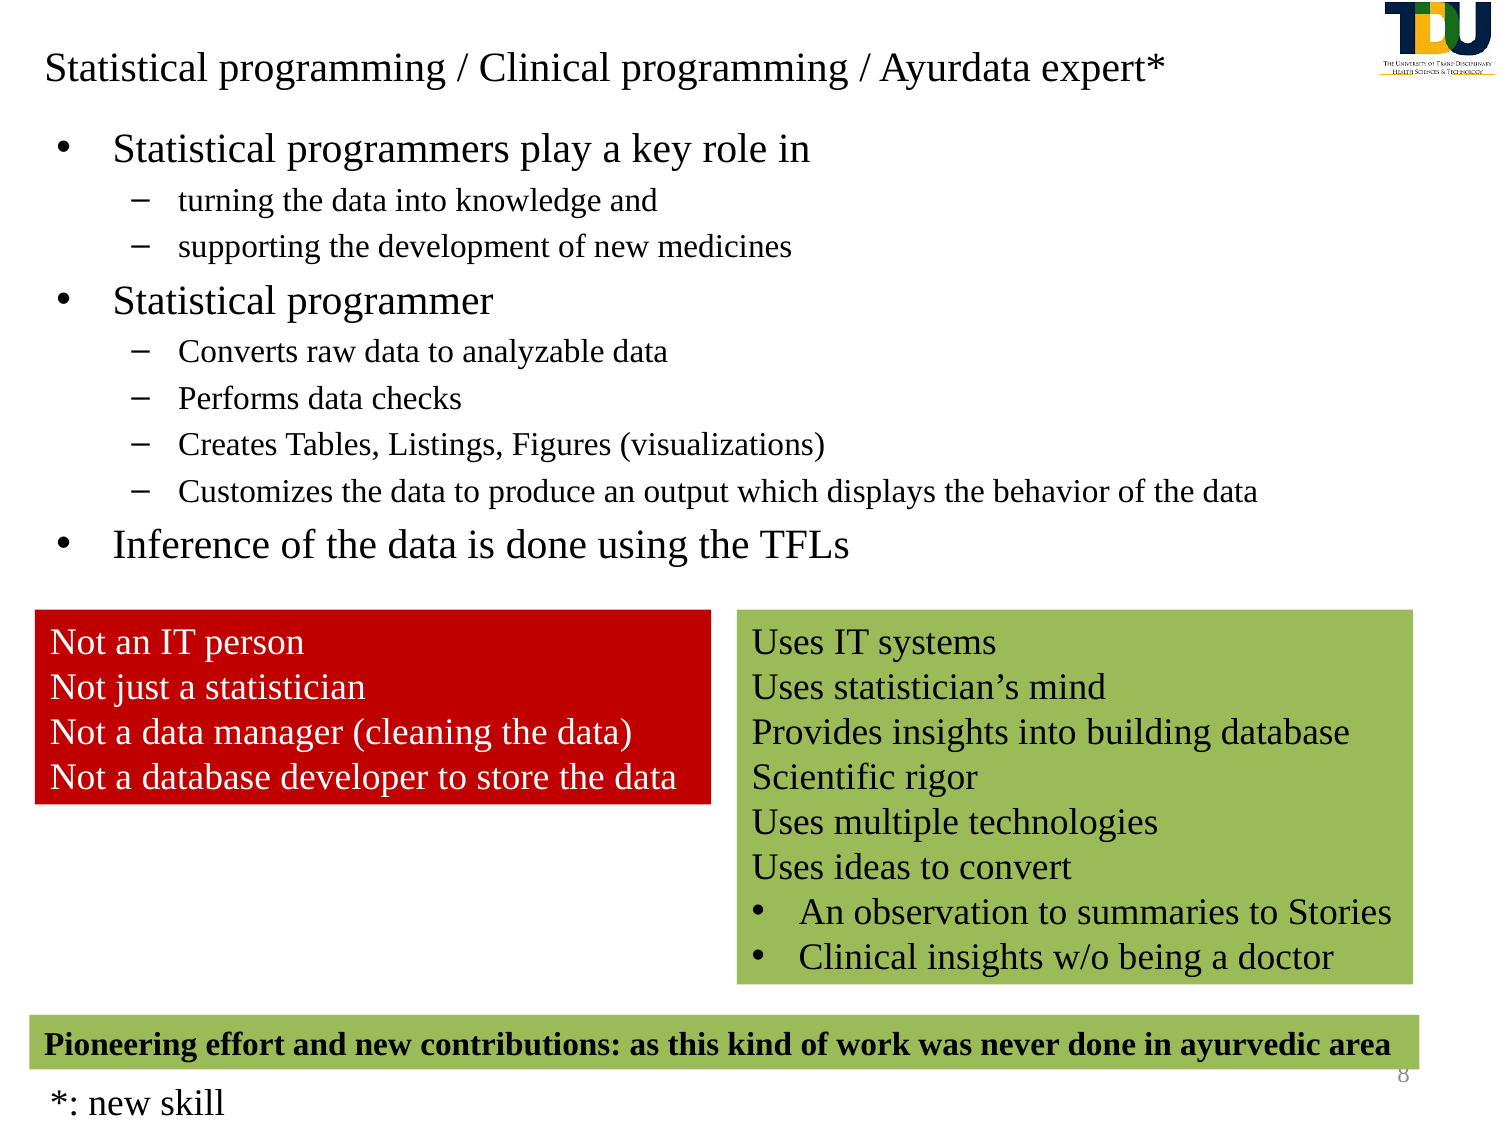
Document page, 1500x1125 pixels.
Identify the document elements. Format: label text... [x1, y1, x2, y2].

text_box *: new skill [35, 1070, 467, 1125]
slide_number 8 [1074, 1042, 1425, 1103]
picture [1376, 0, 1495, 75]
title Statistical programming / Clinical programming / Ayurdata expert* [29, 7, 1355, 124]
text_box Not an IT person Not just a statistician Not a data manager (cleaning the data) Not a database developer to store the data [34, 609, 712, 805]
text_box Pioneering effort and new contributions: as this kind of work was never done in ayurvedic area [29, 1014, 1420, 1070]
list Statistical programmers play a key role in turning the data into knowledge and supporting the development of new medicines Statistical programmer Converts raw data to analyzable data Performs data checks Creates Tables, Listings, Figures (visualizations) Customizes the data to produce an output which displays the behavior of the data Inference of the data is done using the TFLs [41, 113, 1392, 610]
text_box Uses IT systems Uses statistician’s mind Provides insights into building database Scientific rigor Uses multiple technologies Uses ideas to convert An observation to summaries to Stories Clinical insights w/o being a doctor [736, 609, 1413, 985]
